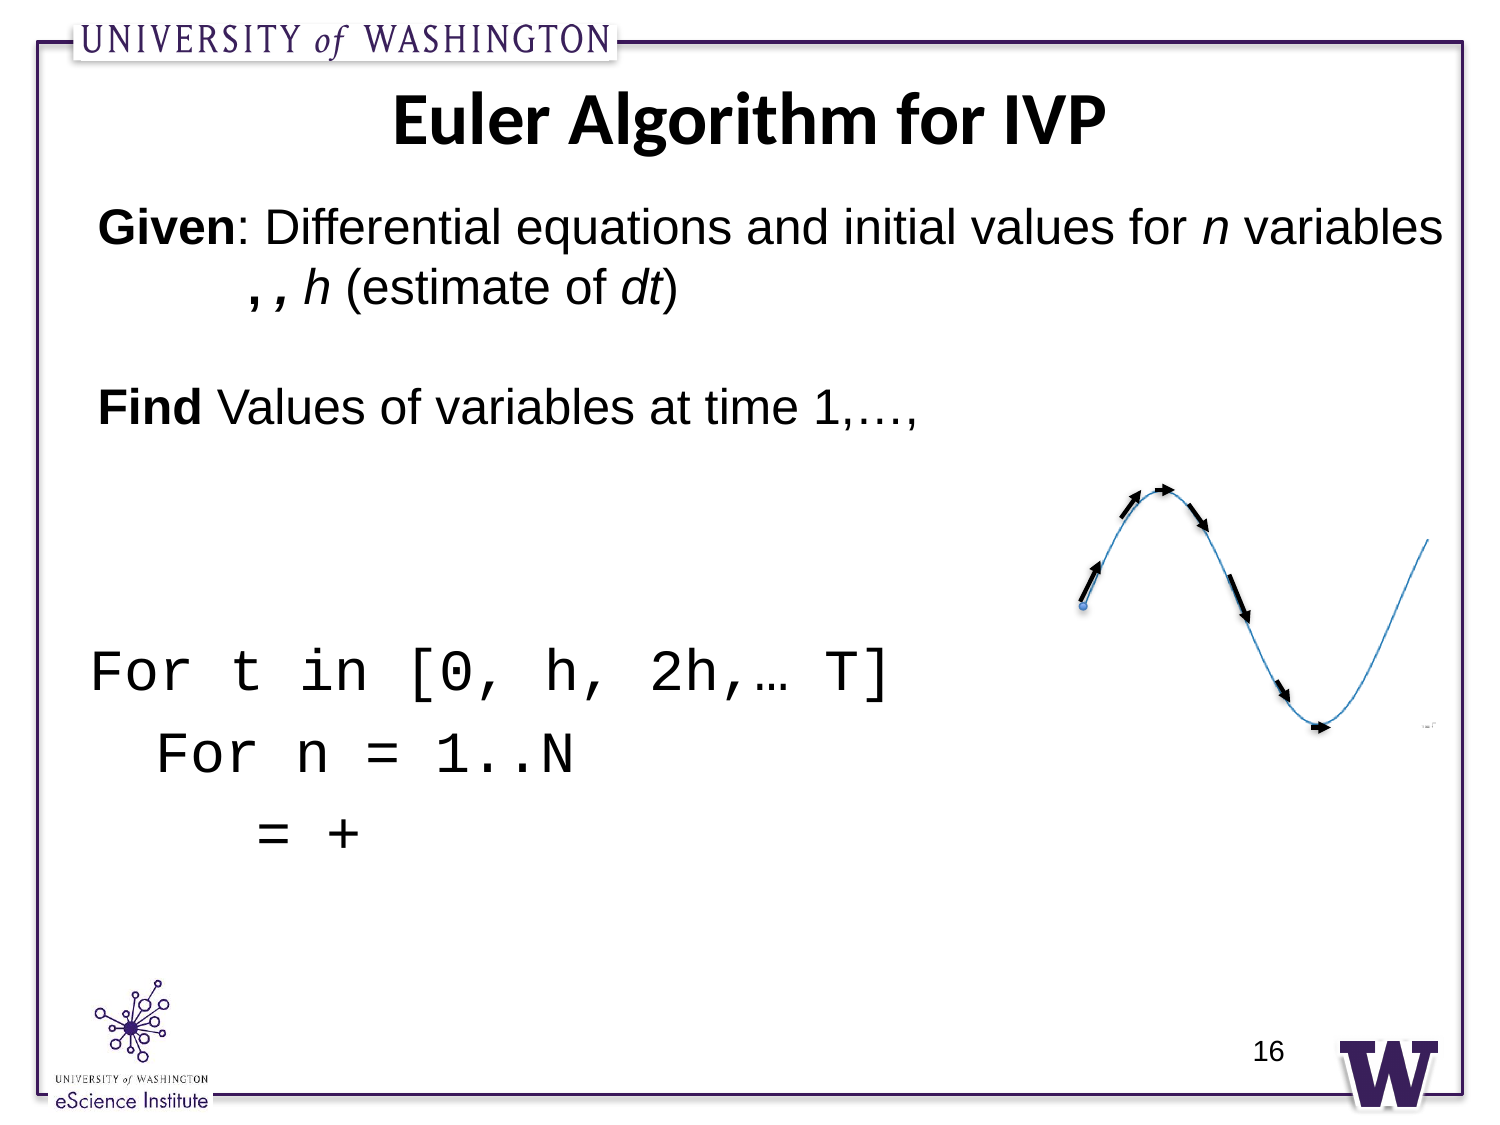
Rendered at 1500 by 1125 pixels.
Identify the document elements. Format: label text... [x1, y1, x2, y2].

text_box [1073, 489, 1437, 728]
picture [1340, 1041, 1438, 1107]
slide_number 16 [1237, 1025, 1325, 1085]
picture [81, 24, 609, 61]
title Euler Algorithm for IVP [75, 62, 1425, 200]
picture [48, 978, 213, 1113]
